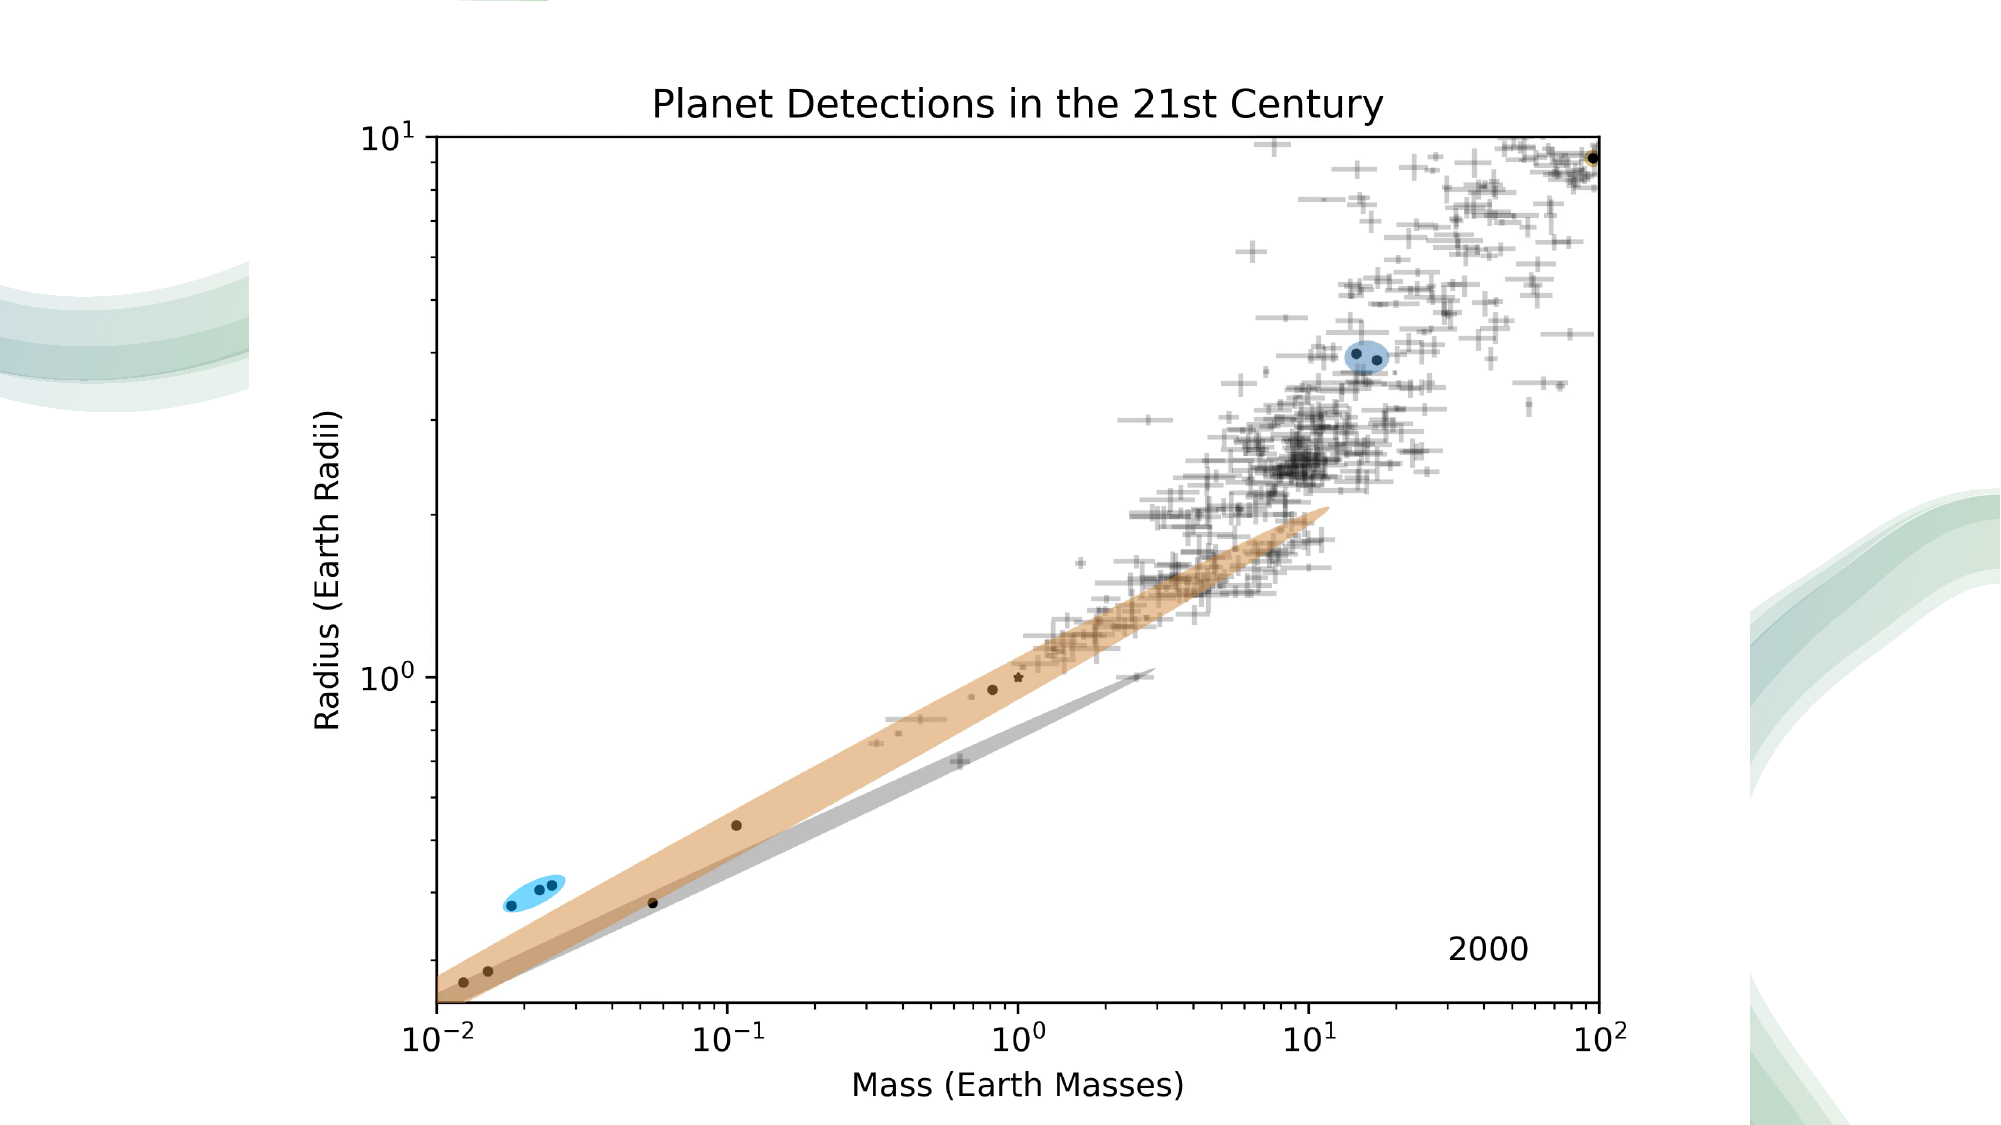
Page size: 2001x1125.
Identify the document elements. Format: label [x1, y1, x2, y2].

text_box [1750, 611, 2000, 1002]
text_box [0, 0, 248, 413]
text_box [248, 0, 1750, 1125]
